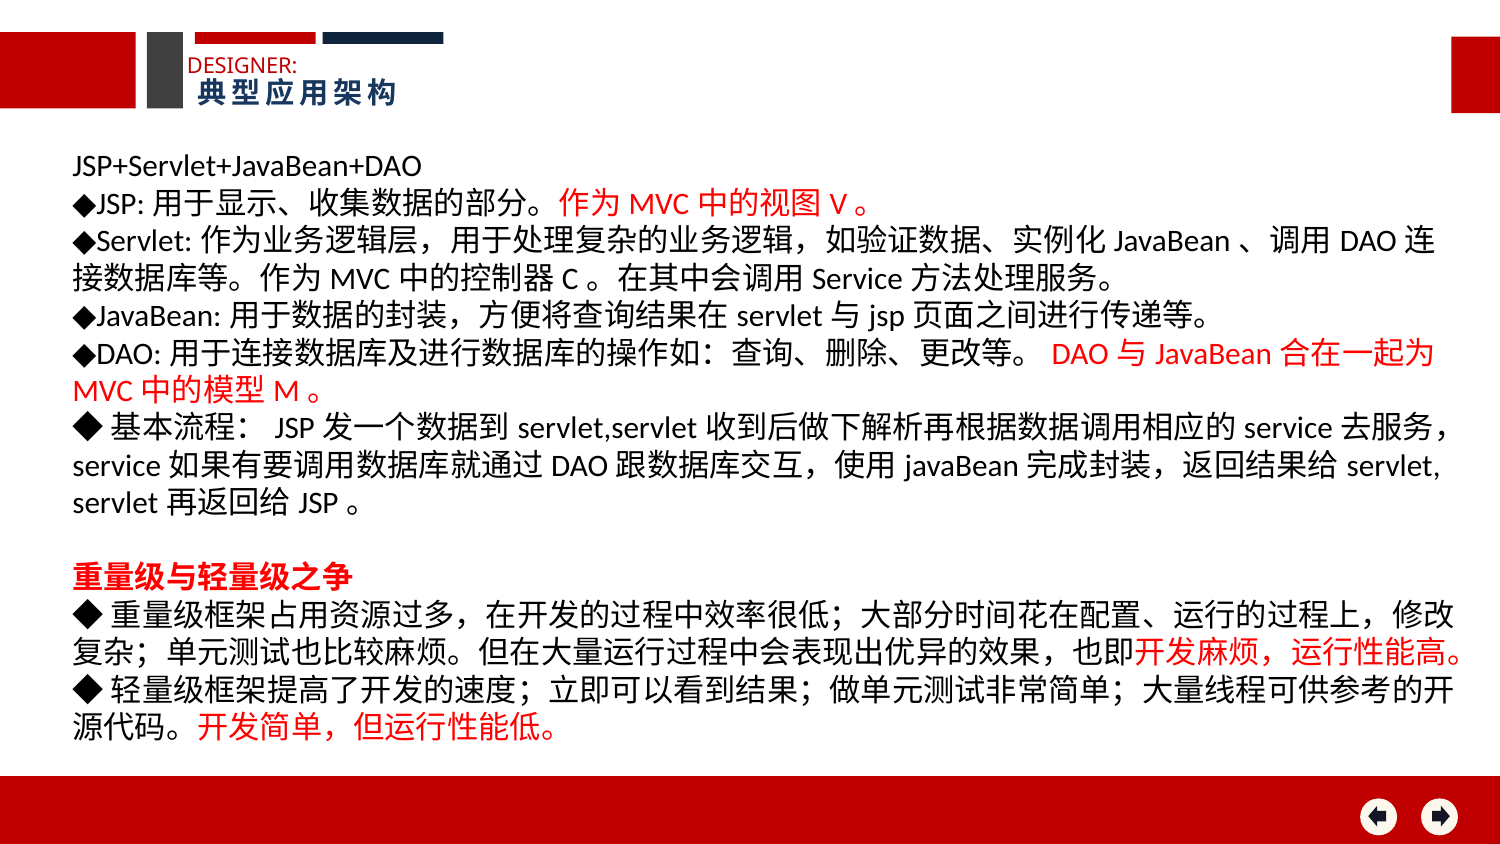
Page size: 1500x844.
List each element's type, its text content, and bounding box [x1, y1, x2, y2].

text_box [194, 31, 444, 45]
text_box DESIGNER: [172, 43, 313, 85]
text_box 典型应用架构 [182, 67, 933, 118]
text_box JSP+Servlet+JavaBean+DAO ◆JSP:用于显示、收集数据的部分。作为MVC中的视图V。 ◆Servlet:作为业务逻辑层，用于处理复杂的业务逻辑，如验证数据、实例化JavaBean、调用DAO连接数据库等。作为MVC中的控制器C。在其中会调用Service方法处理服务。 ◆JavaBean:用于数据的封装，方便将查询结果在servlet与jsp页面之间进行传递等。 ◆DAO:用于连接数据库及进行数据库的操作如：查询、删除、更改等。DAO与JavaBean合在一起为MVC中的模型M。 ◆基本流程：JSP发一个数据到servlet,servlet收到后做下解析再根据数据调用相应的service去服务，service如果有要调用数据库就通过DAO跟数据库交互，使用javaBean完成封装，返回结果给servlet, servlet再返回给JSP。 重量级与轻量级之争 ◆重量级框架占用资源过多，在开发的过程中效率很低；大部分时间花在配置、运行的过程上，修改复杂；单元测试也比较麻烦。但在大量运行过程中会表现出优异的效果，也即开发麻烦，运行性能高。 ◆轻量级框架提高了开发的速度；立即可以看到结果；做单元测试非常简单；大量线程可供参考的开源代码。开发简单，但运行性能低。 [57, 138, 1478, 753]
